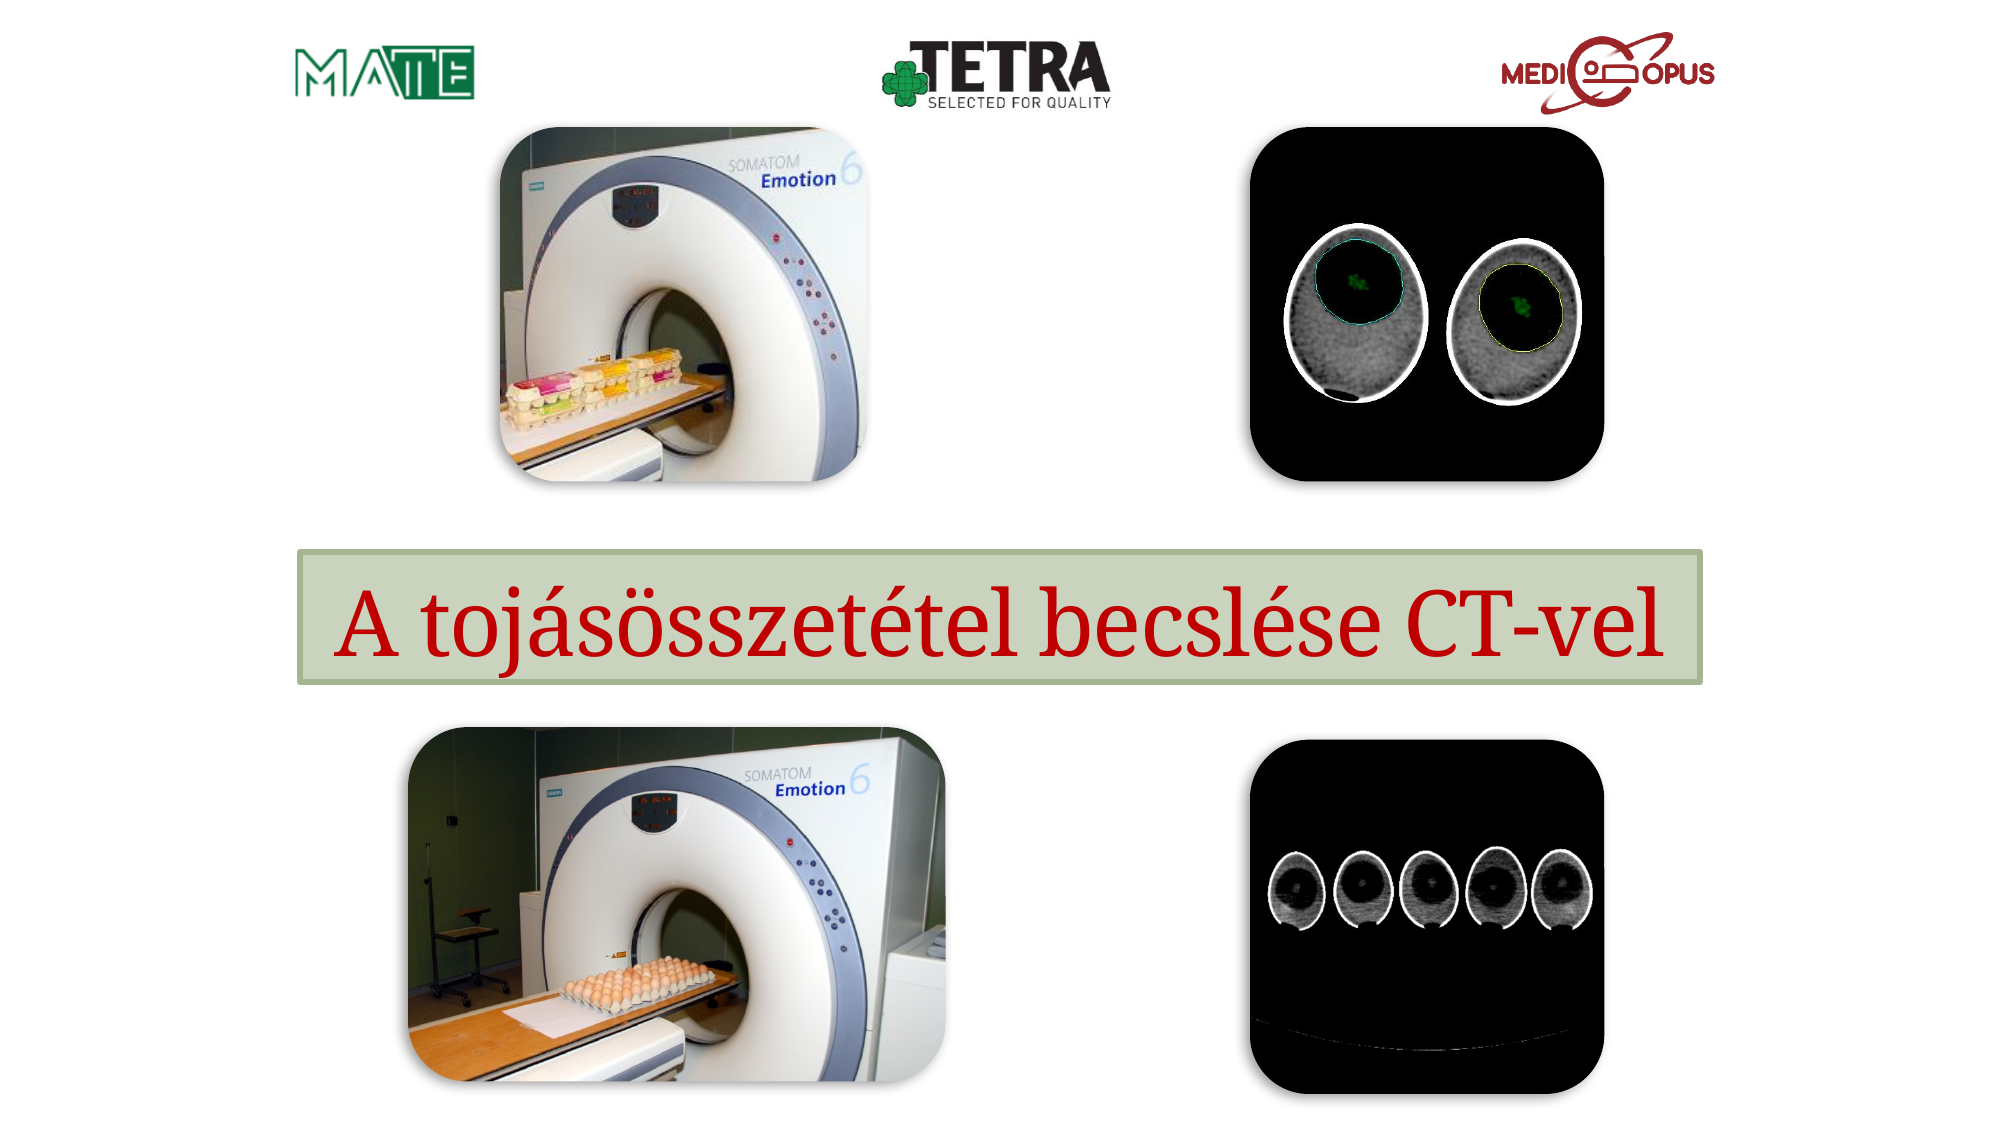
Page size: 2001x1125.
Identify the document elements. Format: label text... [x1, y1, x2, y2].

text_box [281, 27, 1720, 119]
picture [1250, 127, 1605, 482]
picture [408, 727, 946, 1082]
picture [500, 127, 867, 482]
picture [1250, 739, 1605, 1094]
title A tojásösszetétel becslése CT-vel [297, 549, 1703, 685]
